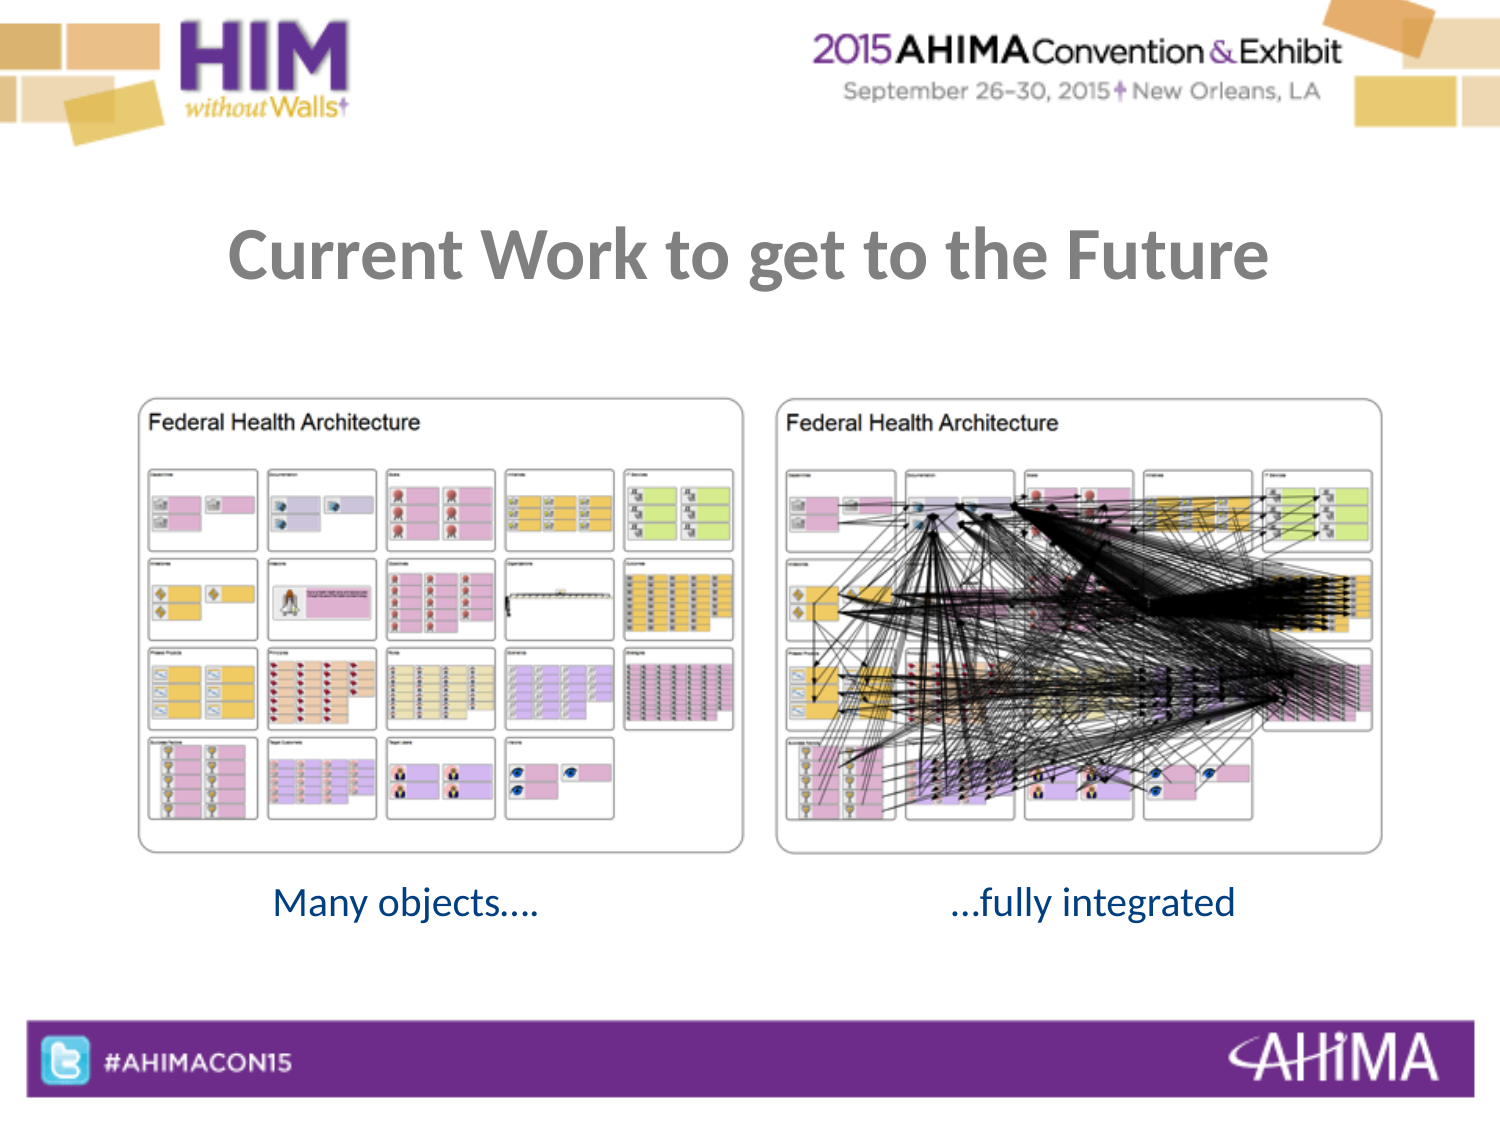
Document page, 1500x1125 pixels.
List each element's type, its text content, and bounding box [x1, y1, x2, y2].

list …fully integrated [762, 866, 1425, 926]
list Many objects…. [75, 866, 738, 926]
picture [0, 0, 1500, 1125]
title Current Work to get to the Future [75, 164, 1425, 334]
